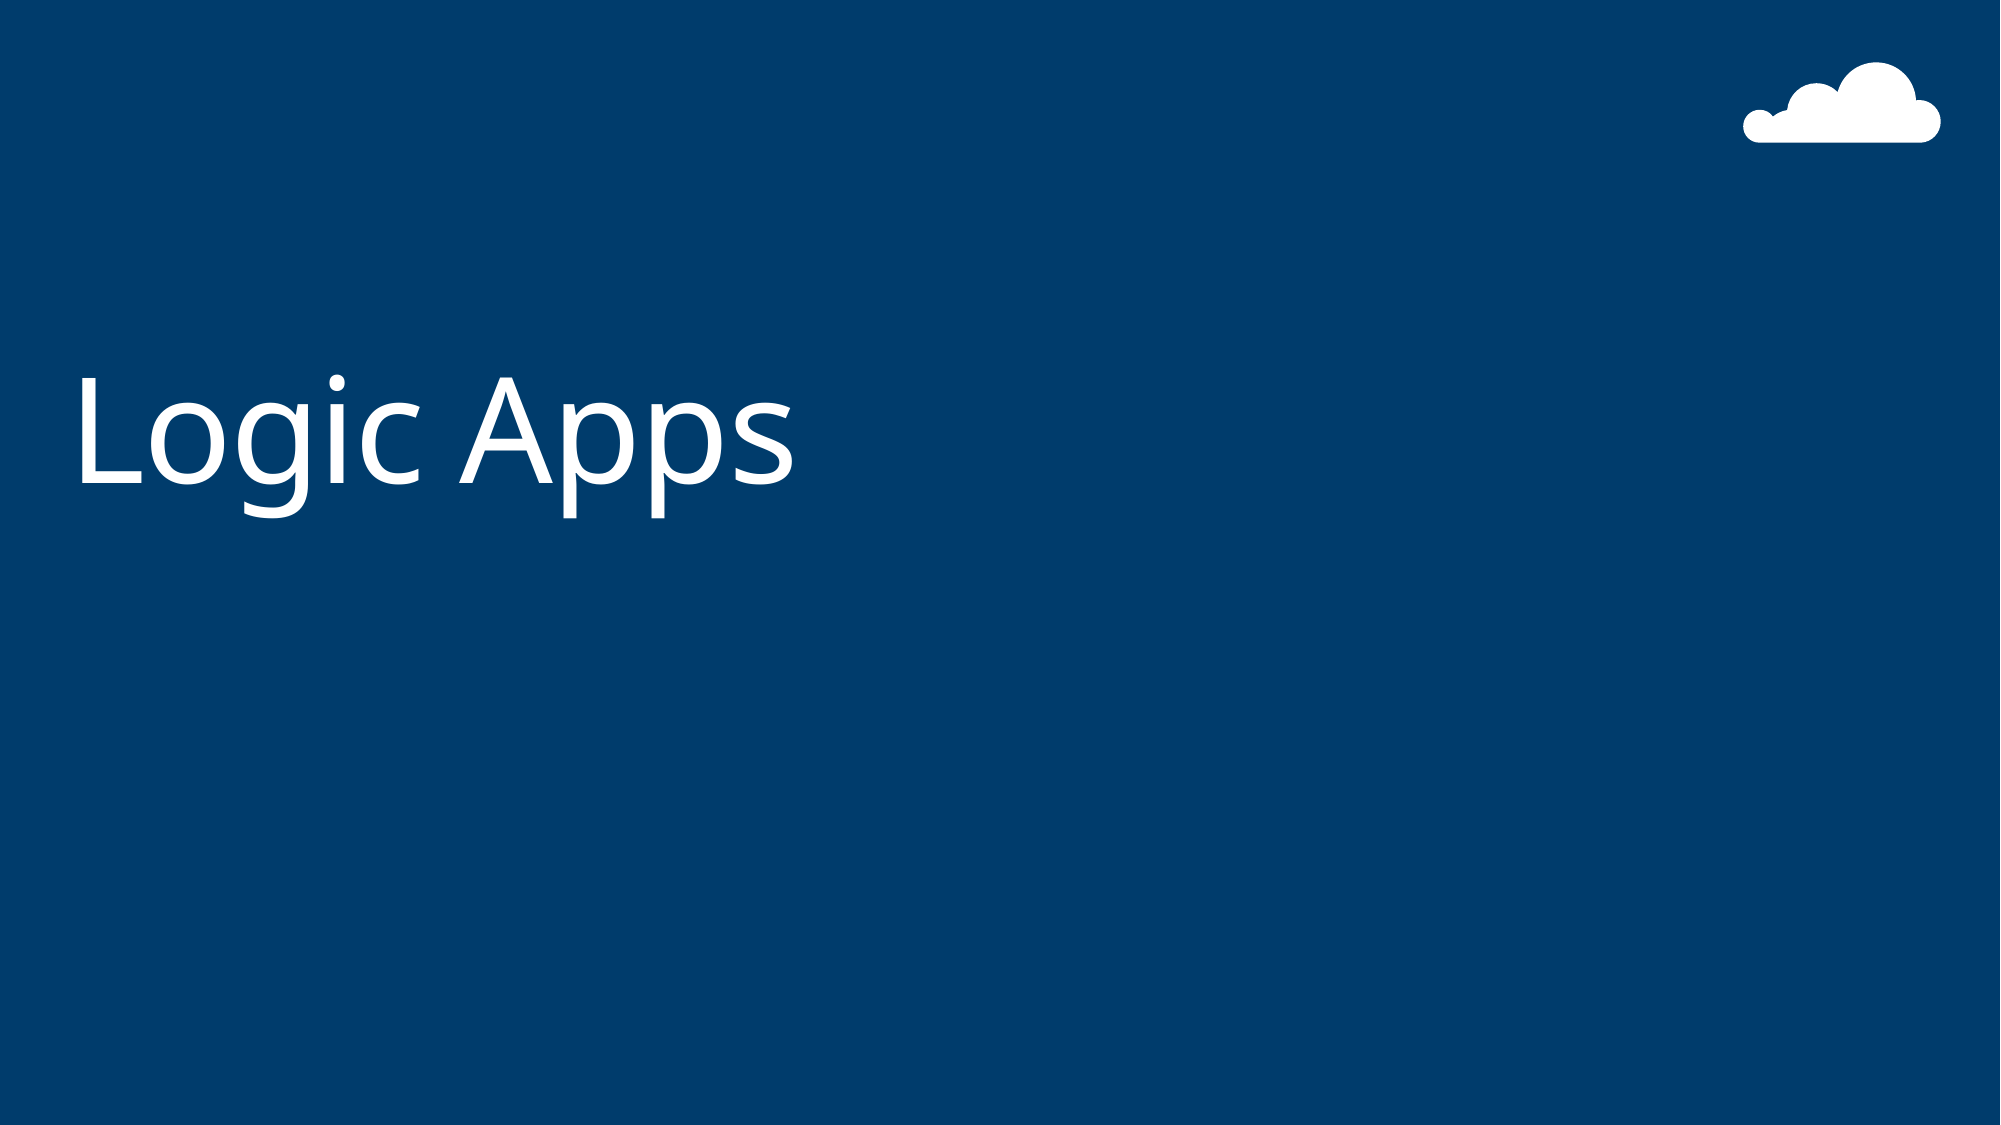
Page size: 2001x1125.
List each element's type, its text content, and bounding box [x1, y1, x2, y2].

title Logic Apps [44, 341, 1956, 532]
